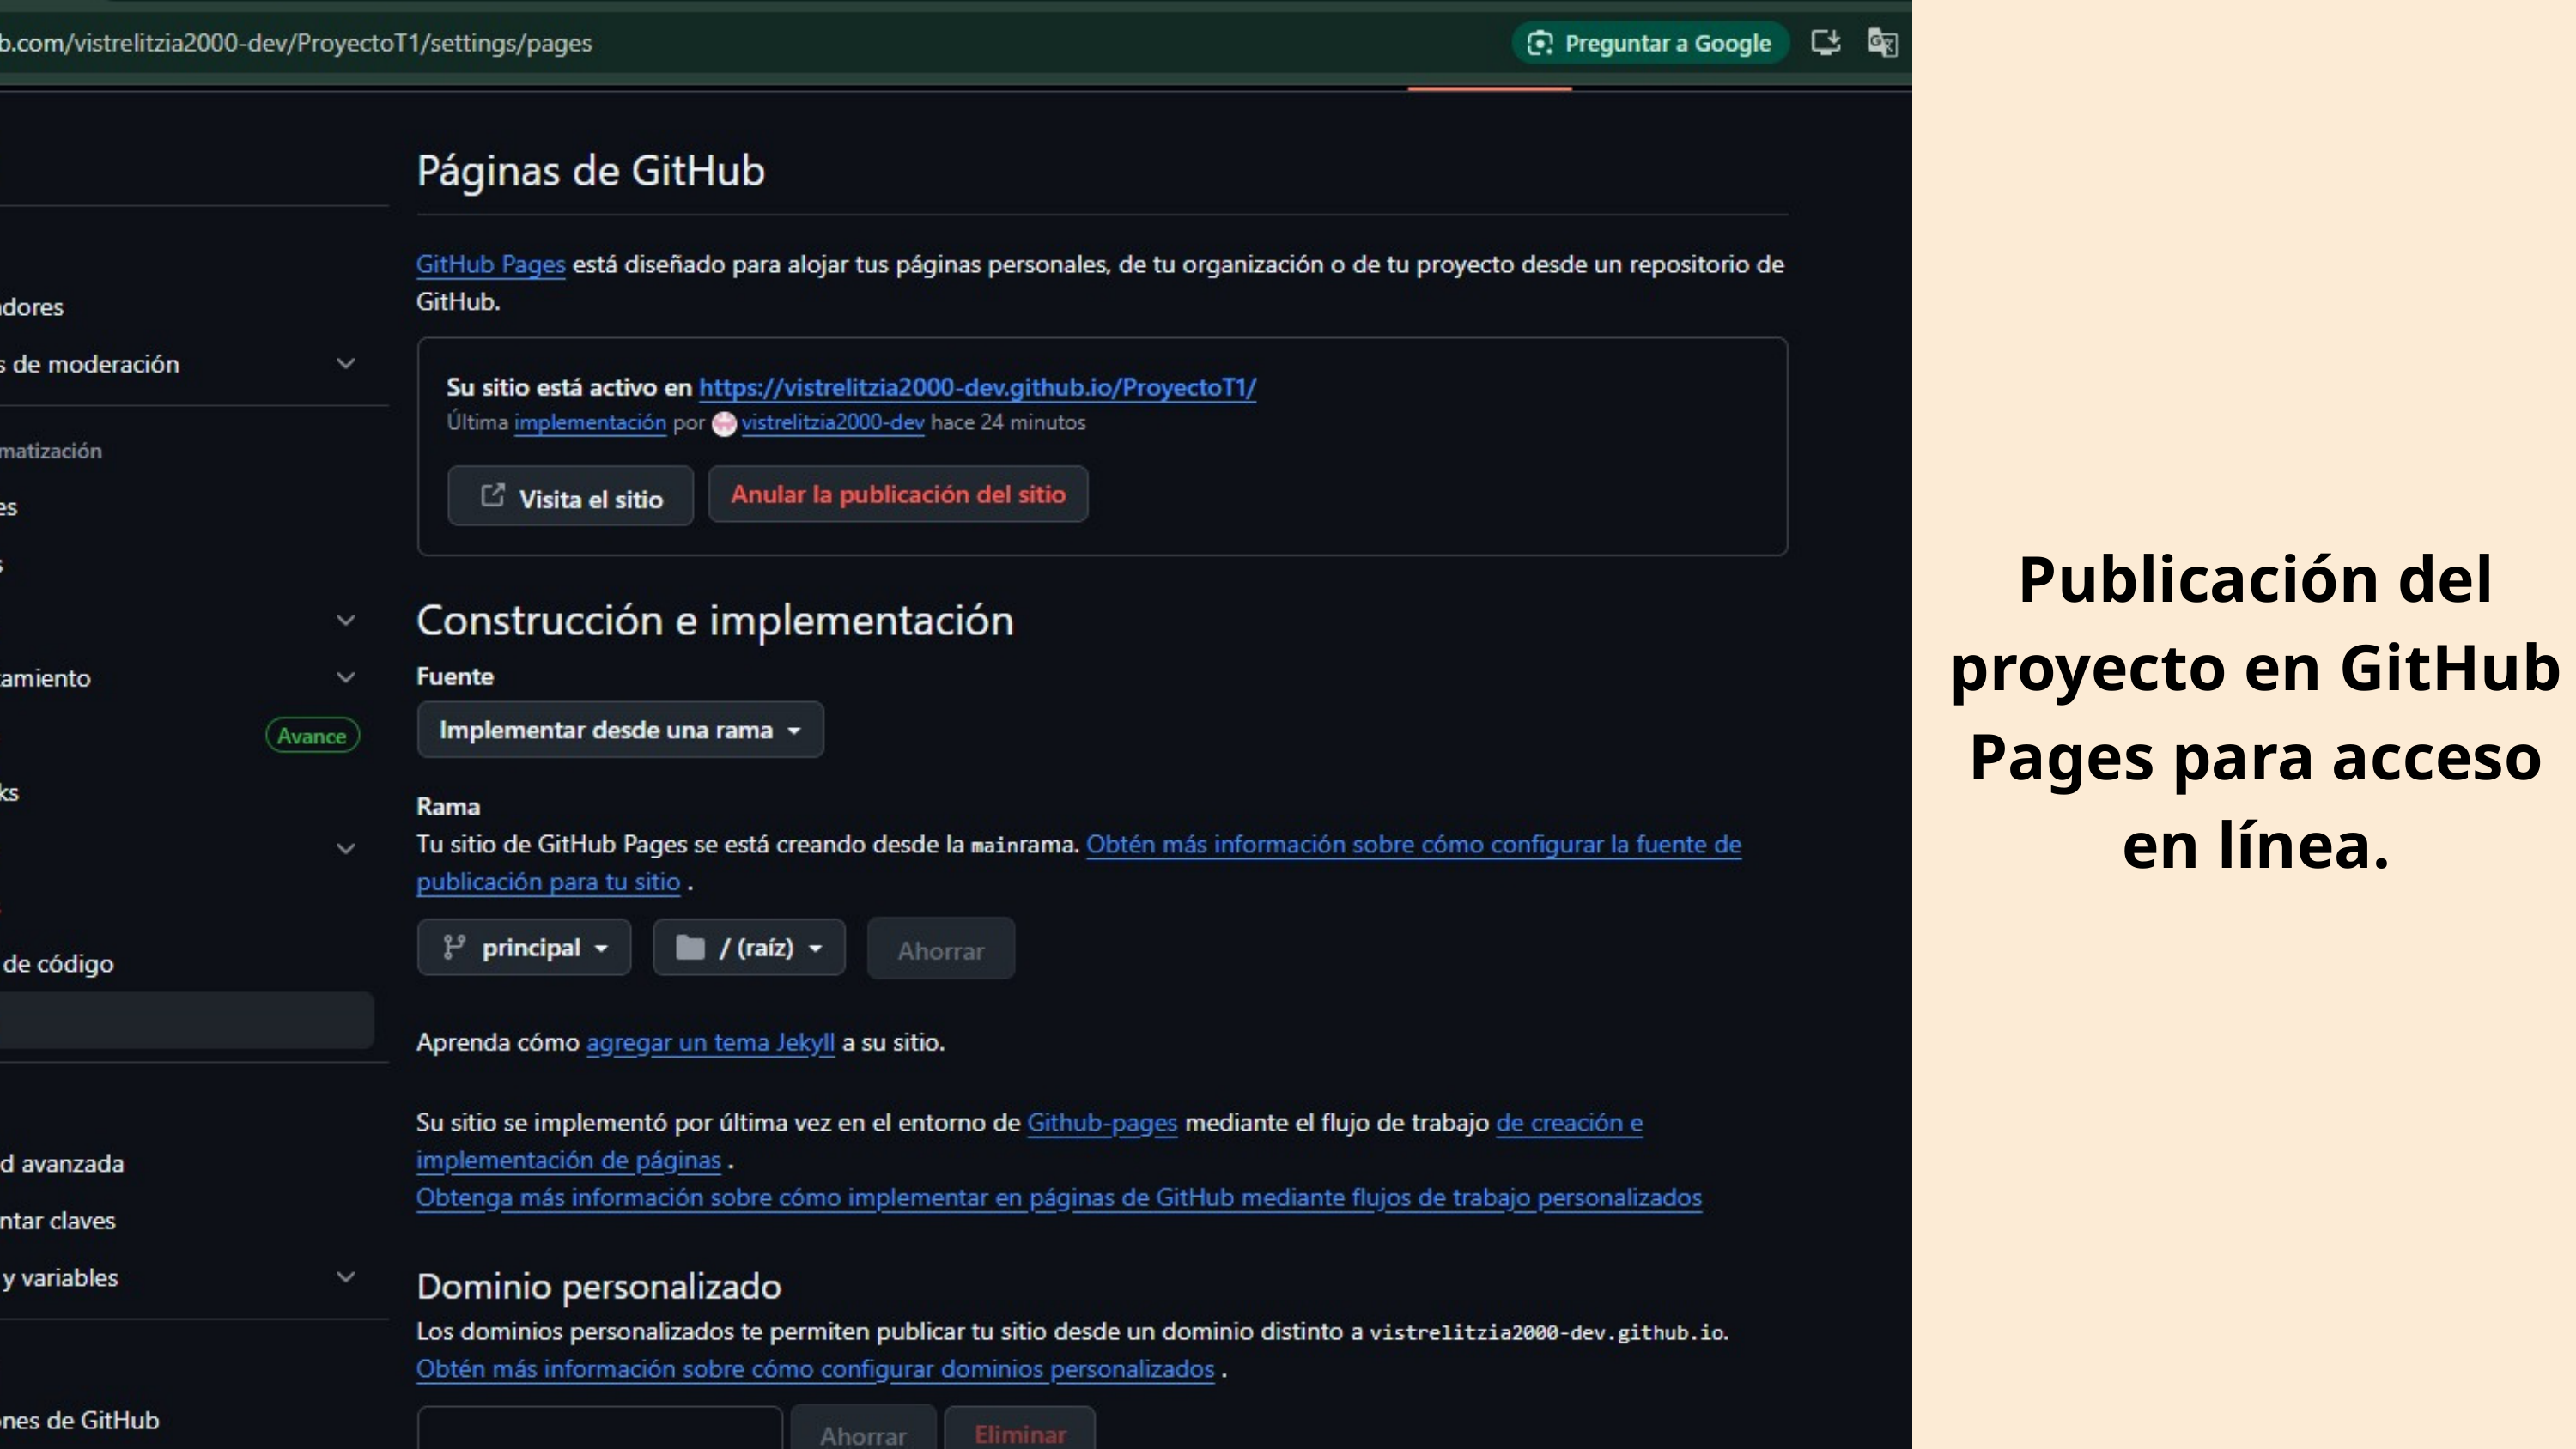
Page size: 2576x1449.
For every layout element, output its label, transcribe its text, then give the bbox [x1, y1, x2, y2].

text_box Publicación del proyecto en GitHub Pages para acceso en línea. [1936, 526, 2576, 881]
text_box [0, 0, 1912, 1449]
